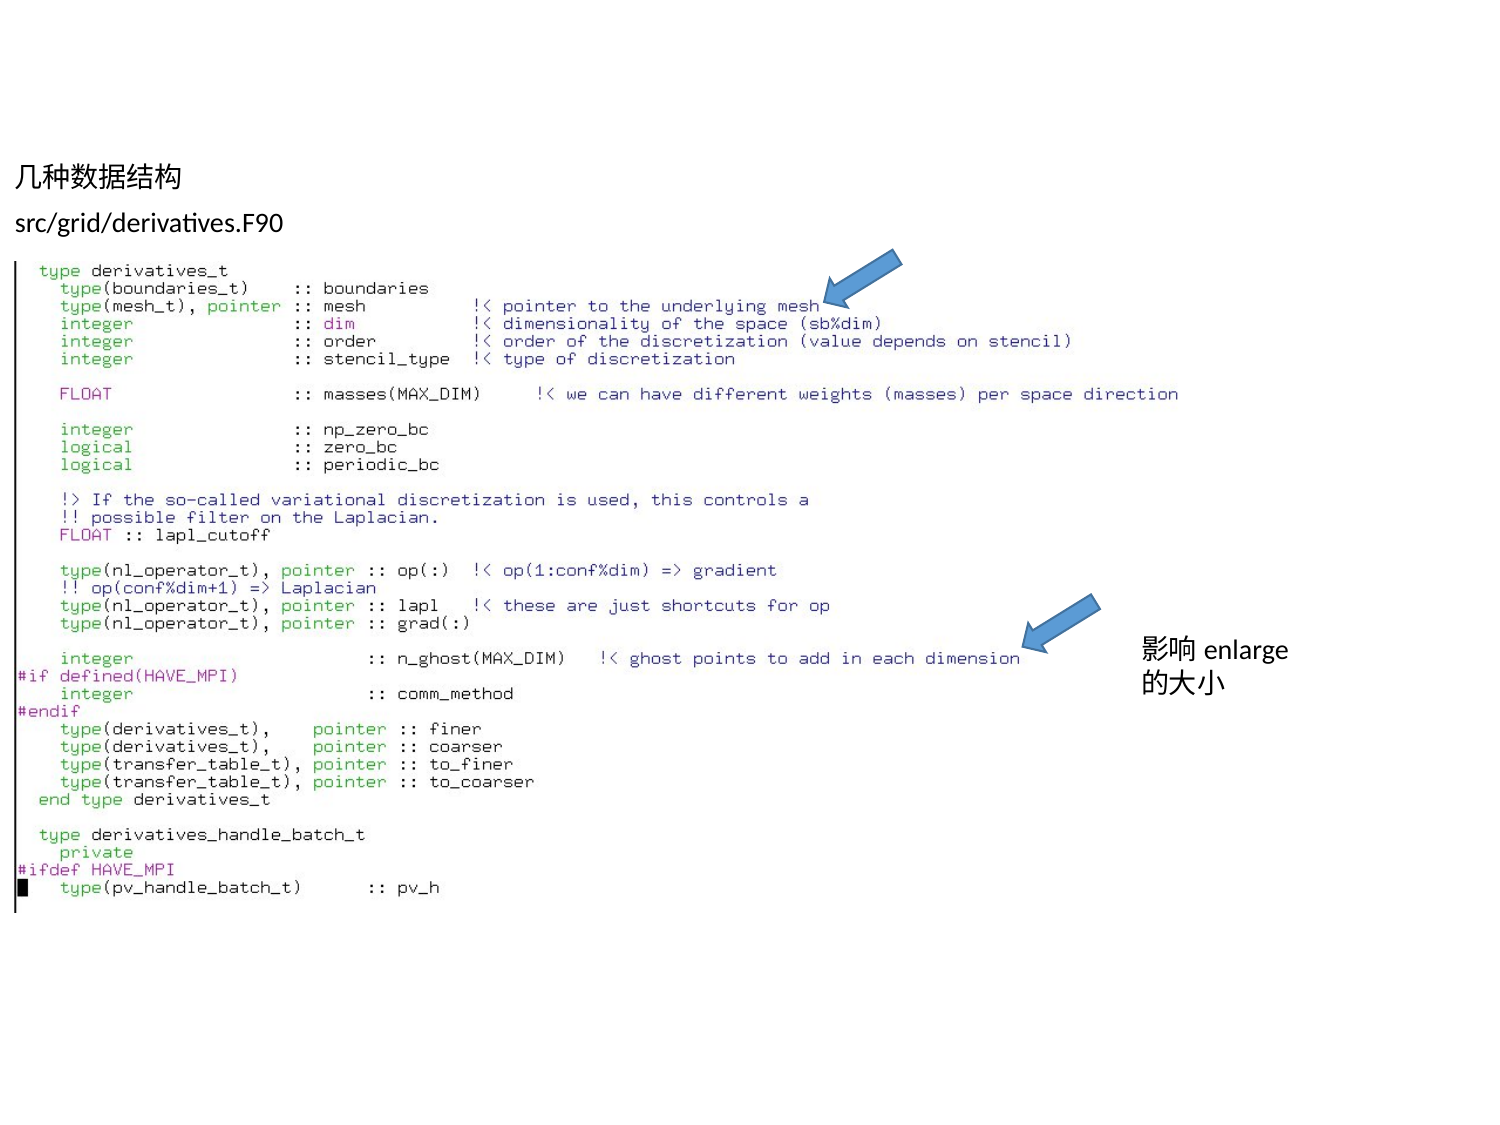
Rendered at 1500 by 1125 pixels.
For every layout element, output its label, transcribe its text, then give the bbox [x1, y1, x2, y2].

text_box [872, 248, 901, 261]
picture [14, 261, 1209, 913]
text_box 几种数据结构 [0, 151, 1084, 201]
text_box src/grid/derivatives.F90 [0, 197, 483, 246]
text_box 影响enlarge的大小 [1209, 624, 1323, 707]
